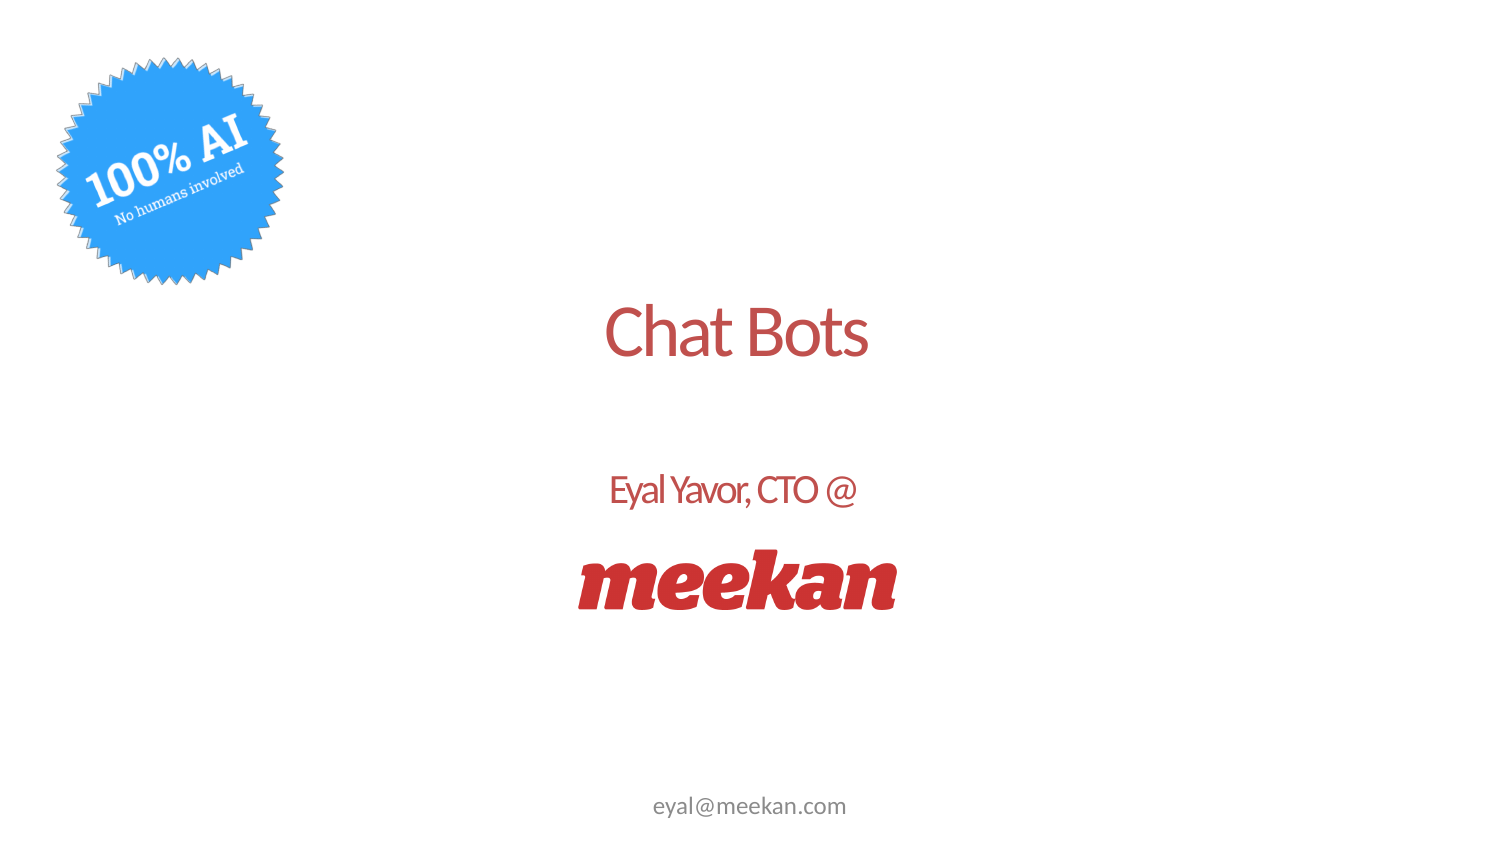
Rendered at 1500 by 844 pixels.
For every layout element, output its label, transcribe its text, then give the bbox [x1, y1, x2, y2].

title Chat Bots Eyal Yavor, CTO @ [13, 306, 1462, 488]
picture [1, 1, 347, 341]
footer eyal@meekan.com [512, 782, 988, 827]
picture [567, 538, 908, 620]
